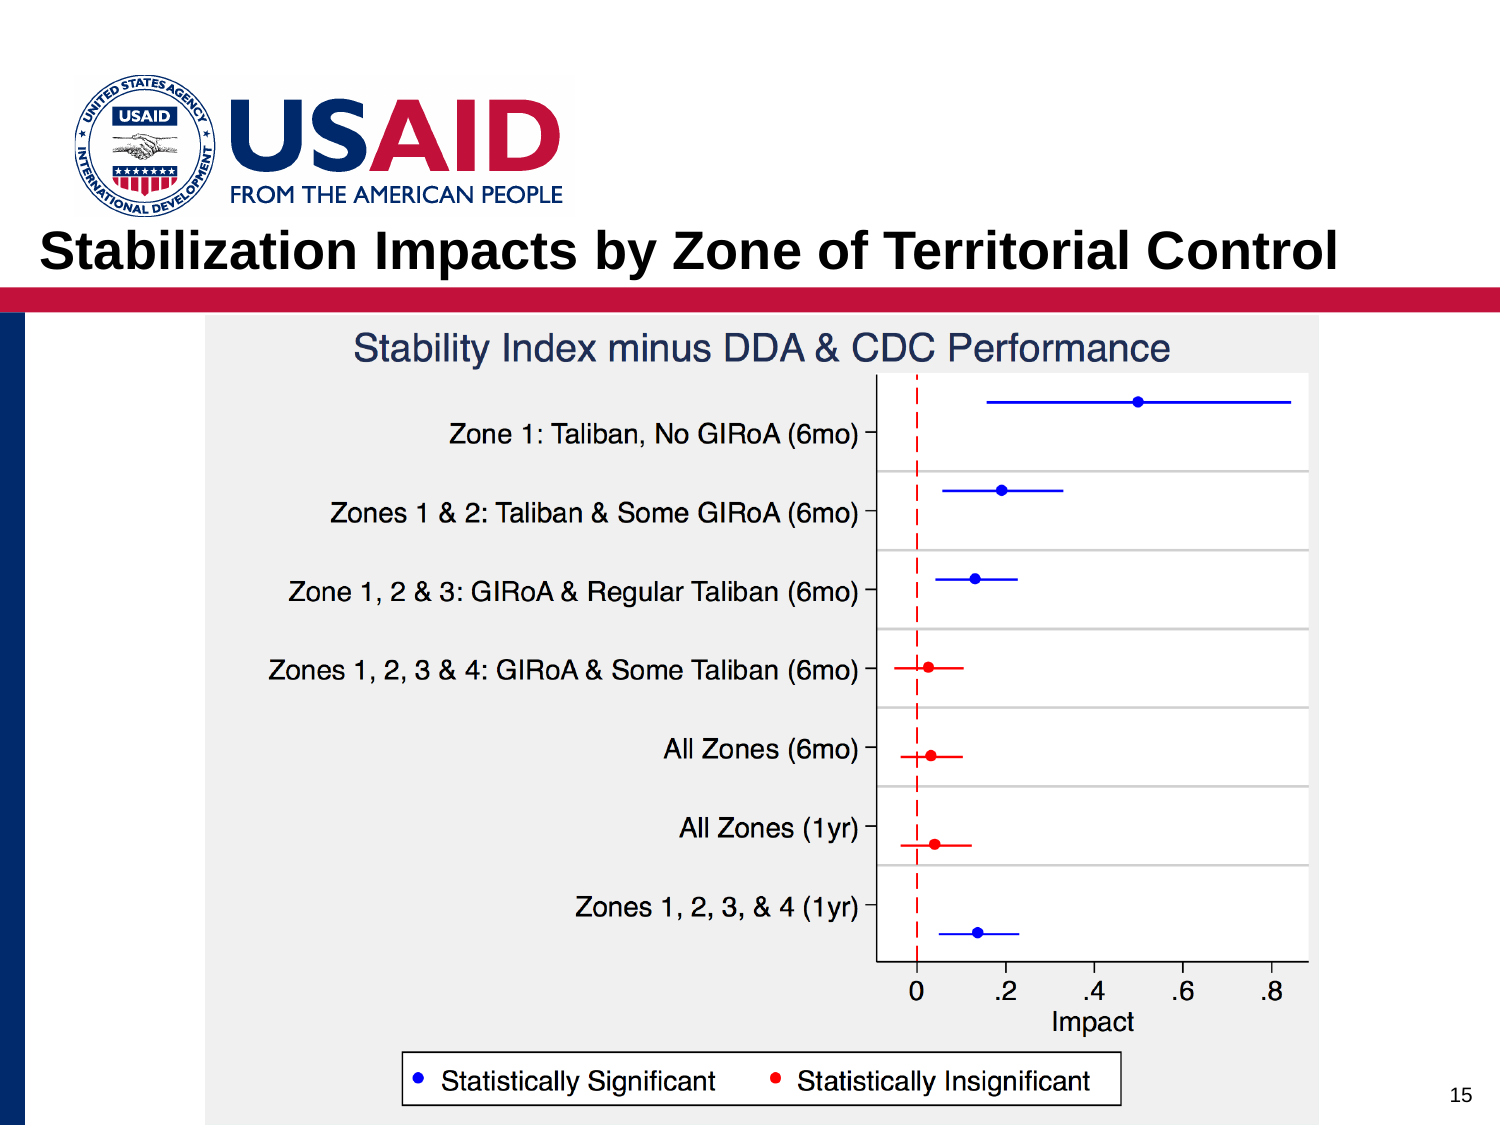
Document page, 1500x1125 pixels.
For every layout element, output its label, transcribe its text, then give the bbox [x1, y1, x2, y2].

picture [205, 314, 1319, 1125]
slide_number 15 [1399, 1074, 1488, 1113]
picture [74, 75, 575, 212]
title Stabilization Impacts by Zone of Territorial Control [24, 212, 1430, 284]
